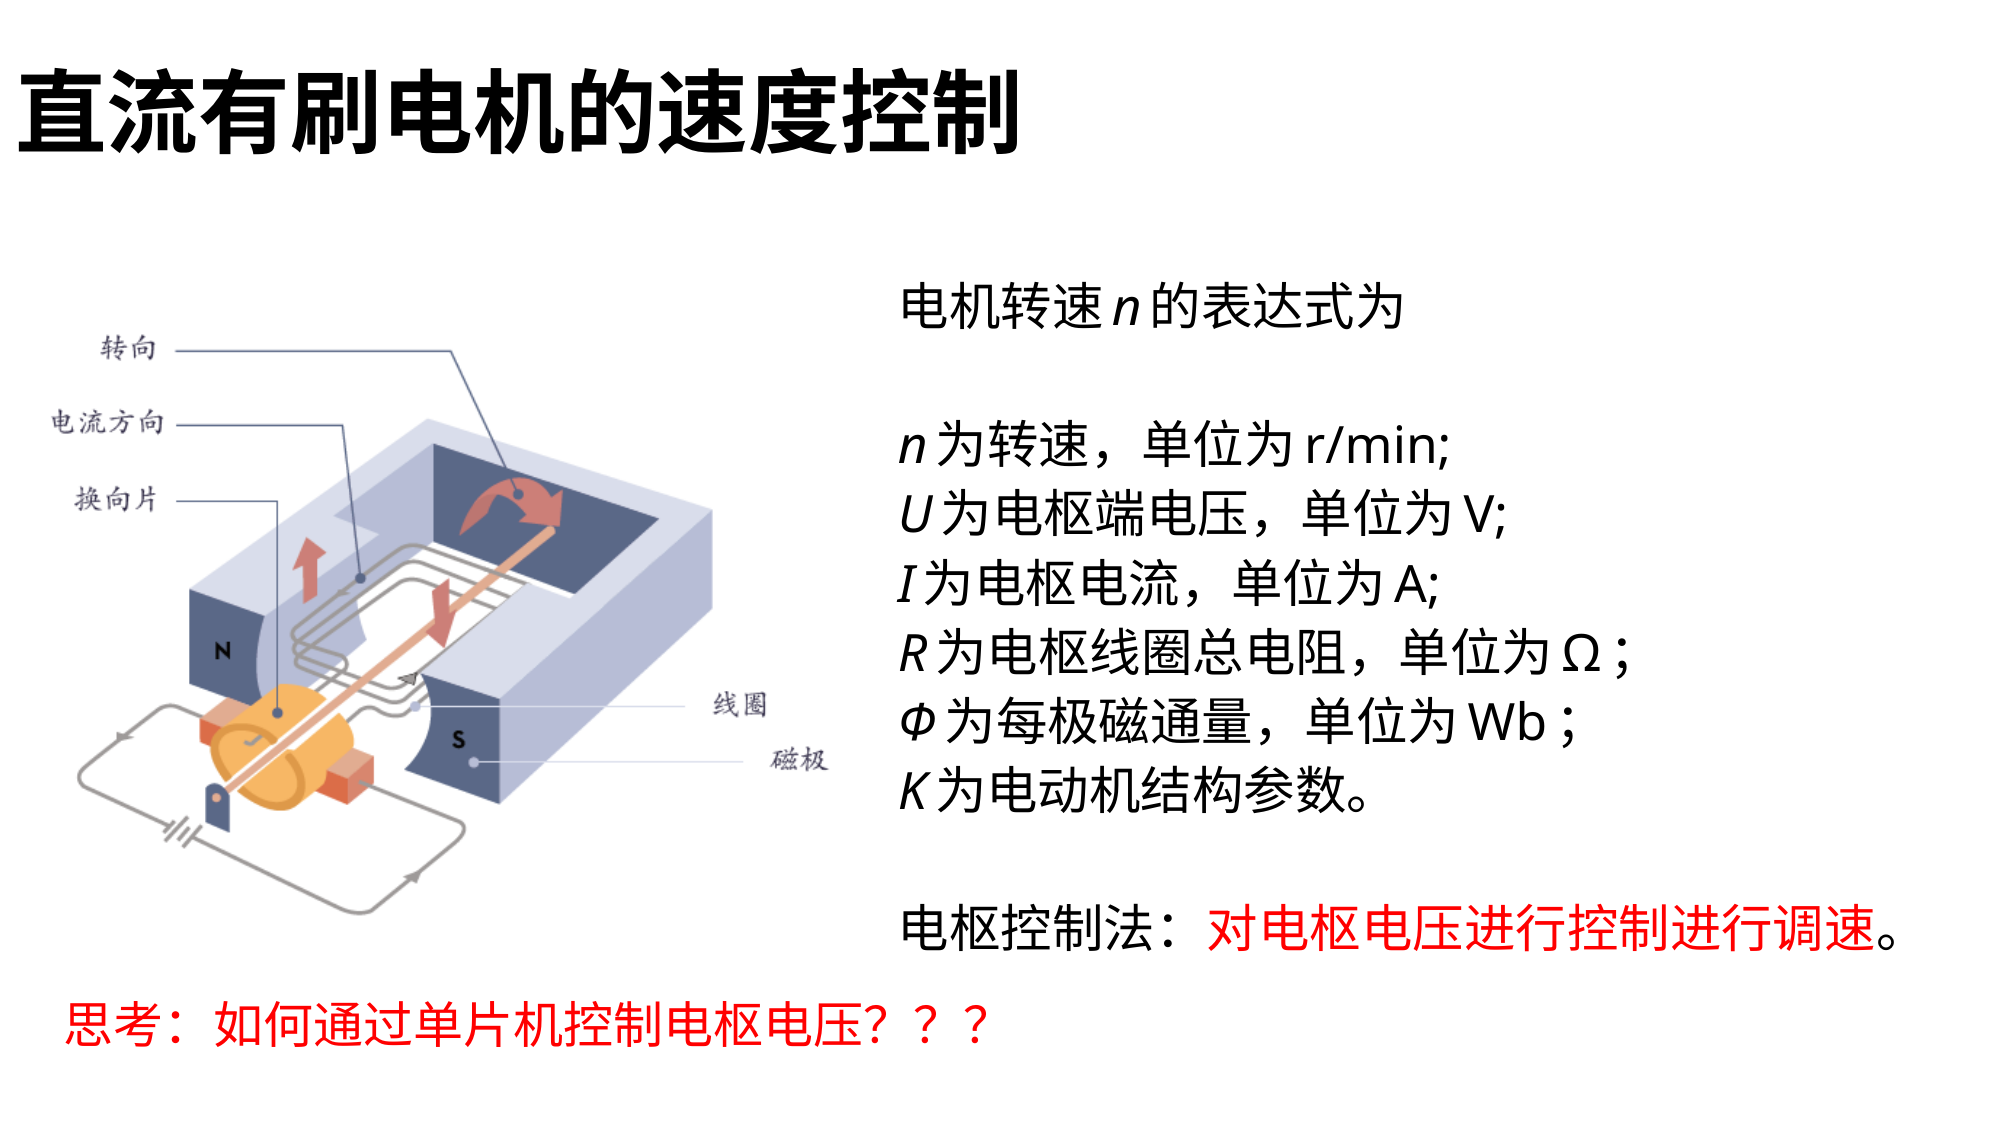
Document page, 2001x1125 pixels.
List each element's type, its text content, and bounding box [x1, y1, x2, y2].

picture [15, 313, 883, 936]
title 直流有刷电机的速度控制 [0, 8, 1725, 226]
text_box 思考：如何通过单片机控制电枢电压？？？ [48, 985, 1009, 1061]
